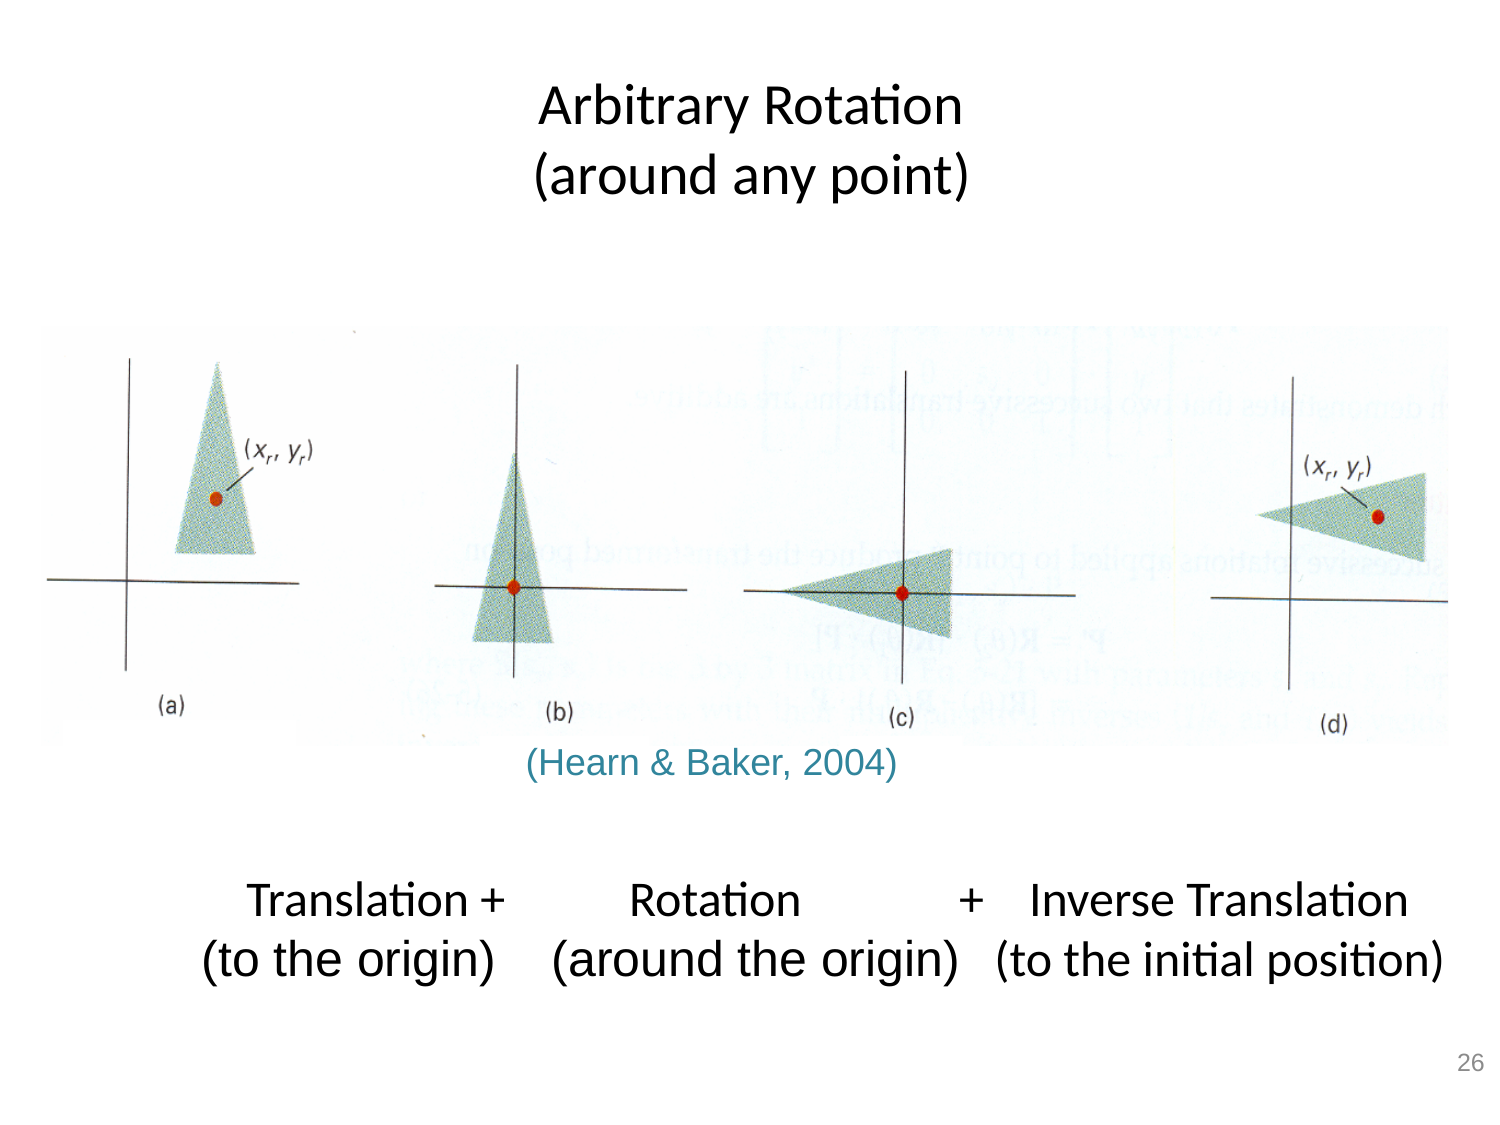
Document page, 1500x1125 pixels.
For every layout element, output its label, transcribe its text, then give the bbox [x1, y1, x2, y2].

text_box Translation + Rotation + Inverse Translation (to the origin) (around the origin) (to the initial position) [186, 859, 1461, 994]
title Arbitrary Rotation (around any point) [76, 42, 1427, 230]
text_box (Hearn & Baker, 2004) [510, 755, 913, 791]
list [41, 325, 1449, 746]
slide_number 26 [1149, 1024, 1500, 1100]
